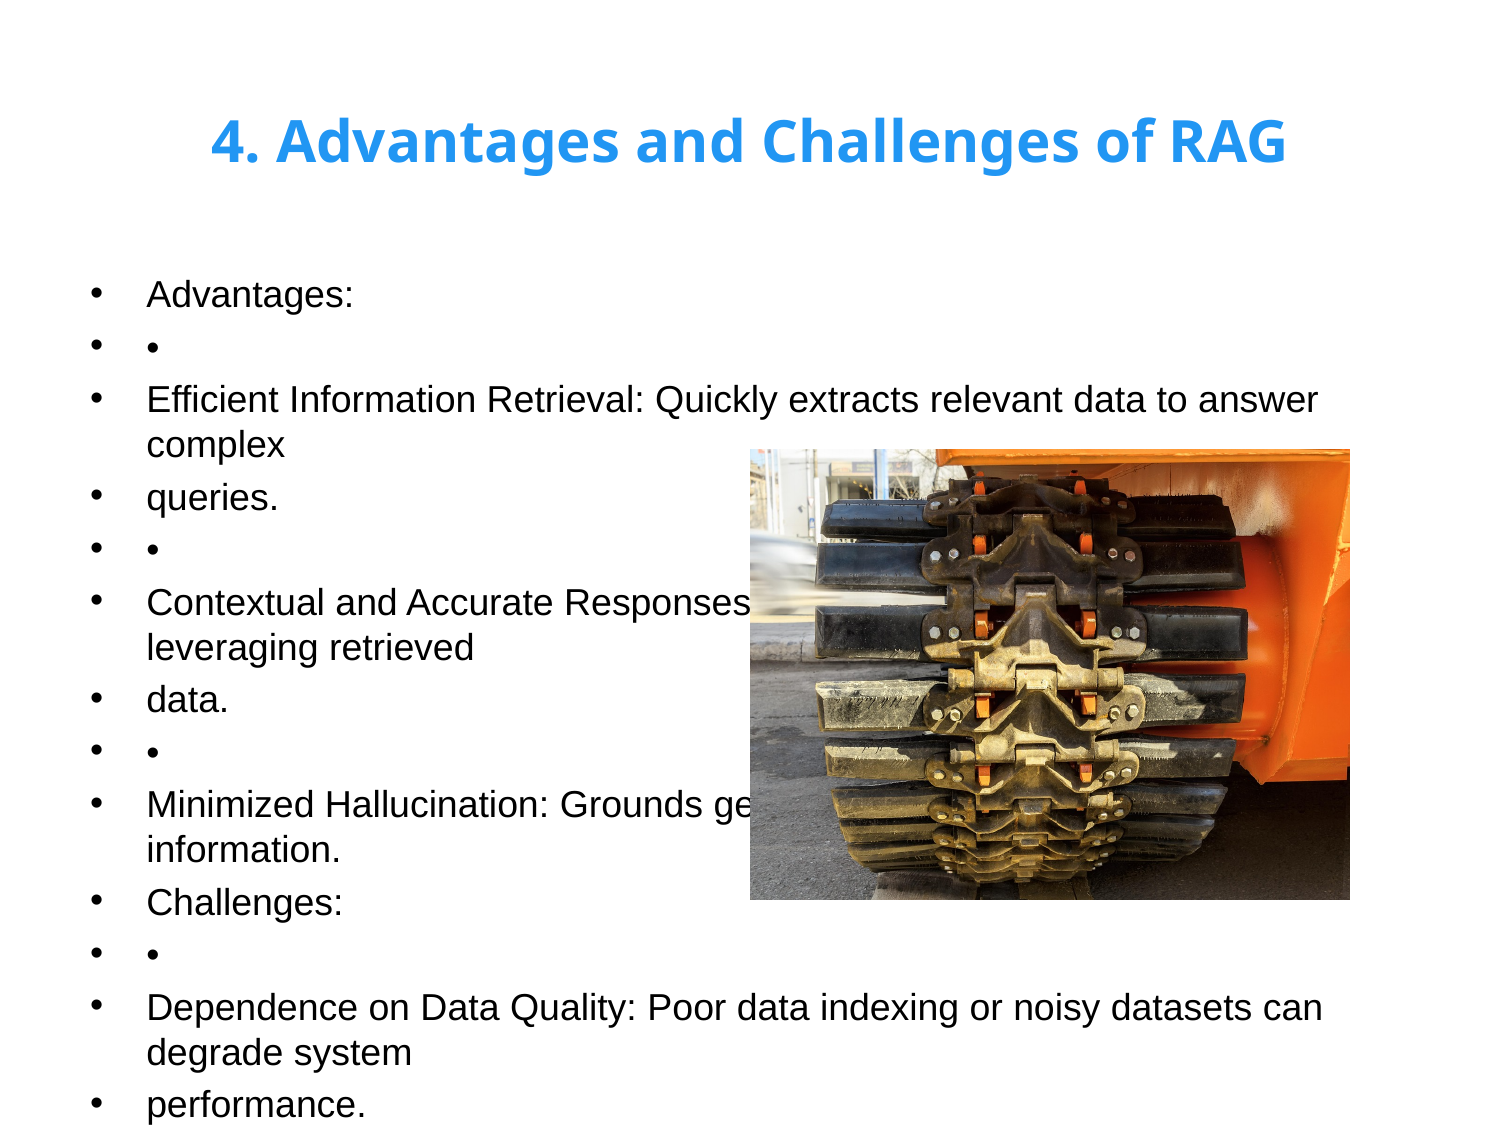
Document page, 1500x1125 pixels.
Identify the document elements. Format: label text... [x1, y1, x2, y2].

list Advantages: • Efficient Information Retrieval: Quickly extracts relevant data to answer complex queries. • Contextual and Accurate Responses: Generates tailored outputs by leveraging retrieved data. • Minimized Hallucination: Grounds generated text in factual, pre-indexed information. Challenges: • Dependence on Data Quality: Poor data indexing or noisy datasets can degrade system performance. • Computational Costs: Requires significant resources for embedding and retrieval operations. • Complexity in Deployment: Integration of retrieval and generation requires careful pipeline design. [75, 262, 1425, 1005]
title 4. Advantages and Challenges of RAG [75, 45, 1425, 233]
picture [749, 449, 1351, 901]
